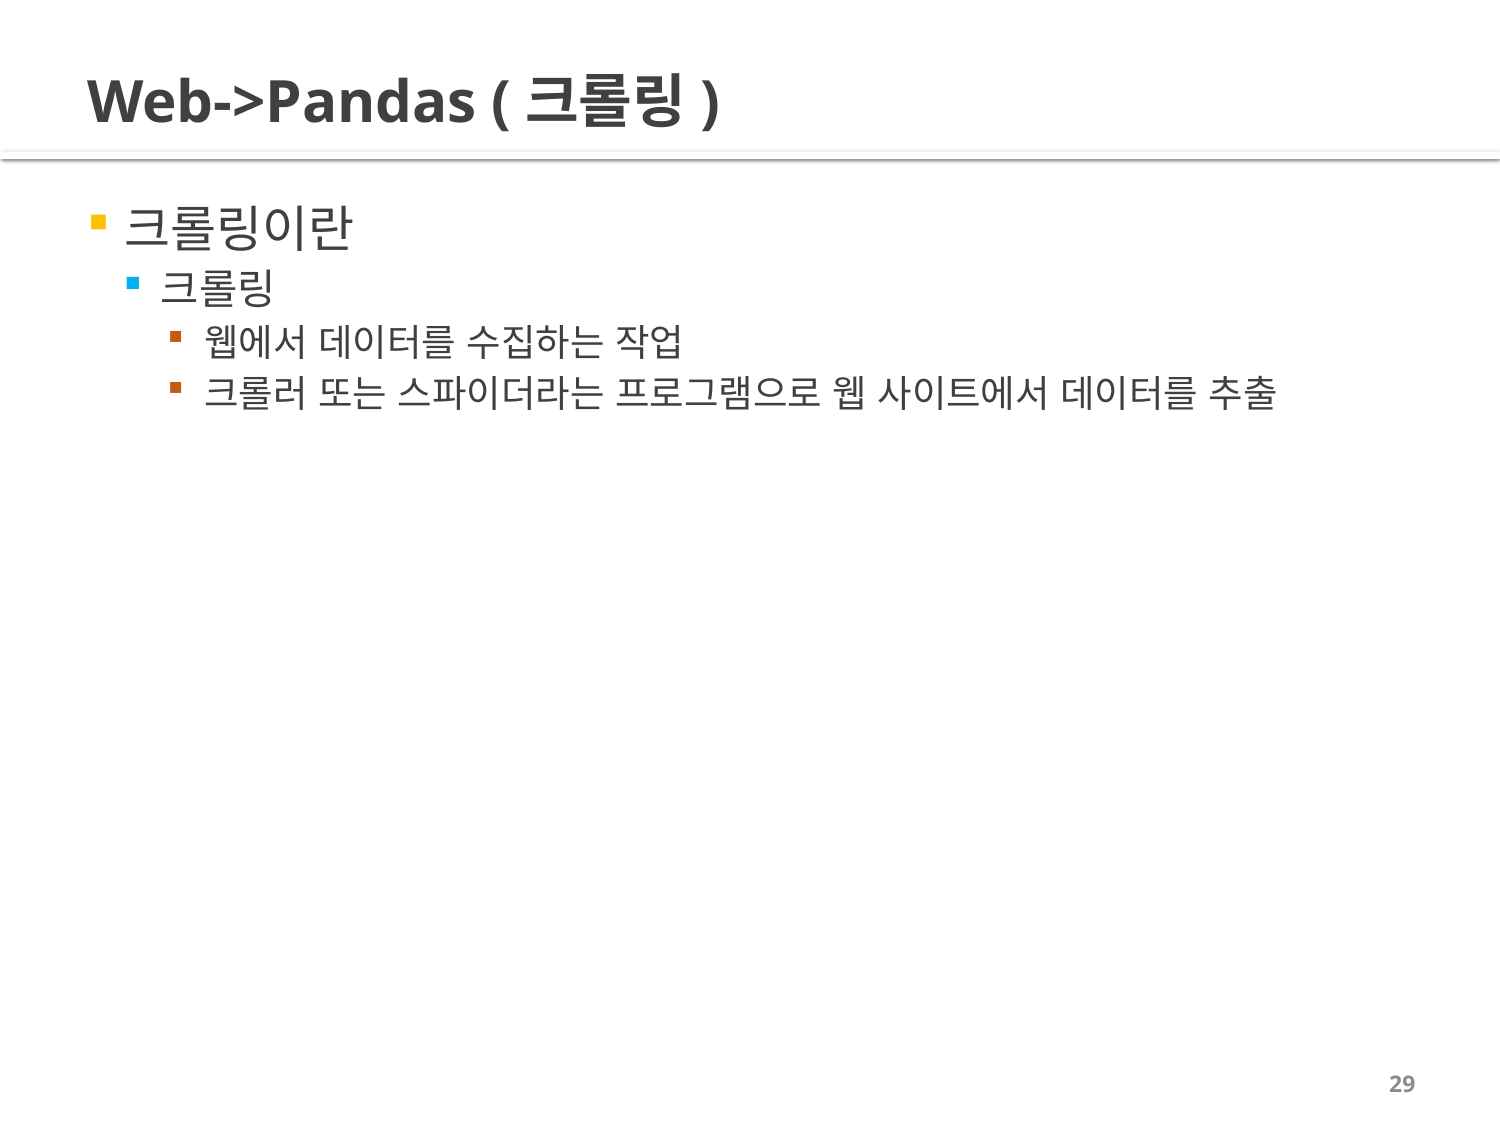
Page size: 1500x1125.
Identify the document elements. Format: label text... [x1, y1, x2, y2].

list 크롤링이란 크롤링 웹에서 데이터를 수집하는 작업 크롤러 또는 스파이더라는 프로그램으로 웹 사이트에서 데이터를 추출 [72, 196, 1431, 1053]
slide_number 29 [1093, 1067, 1431, 1103]
title Web->Pandas (크롤링) [72, 22, 1431, 144]
picture [0, 160, 1500, 167]
